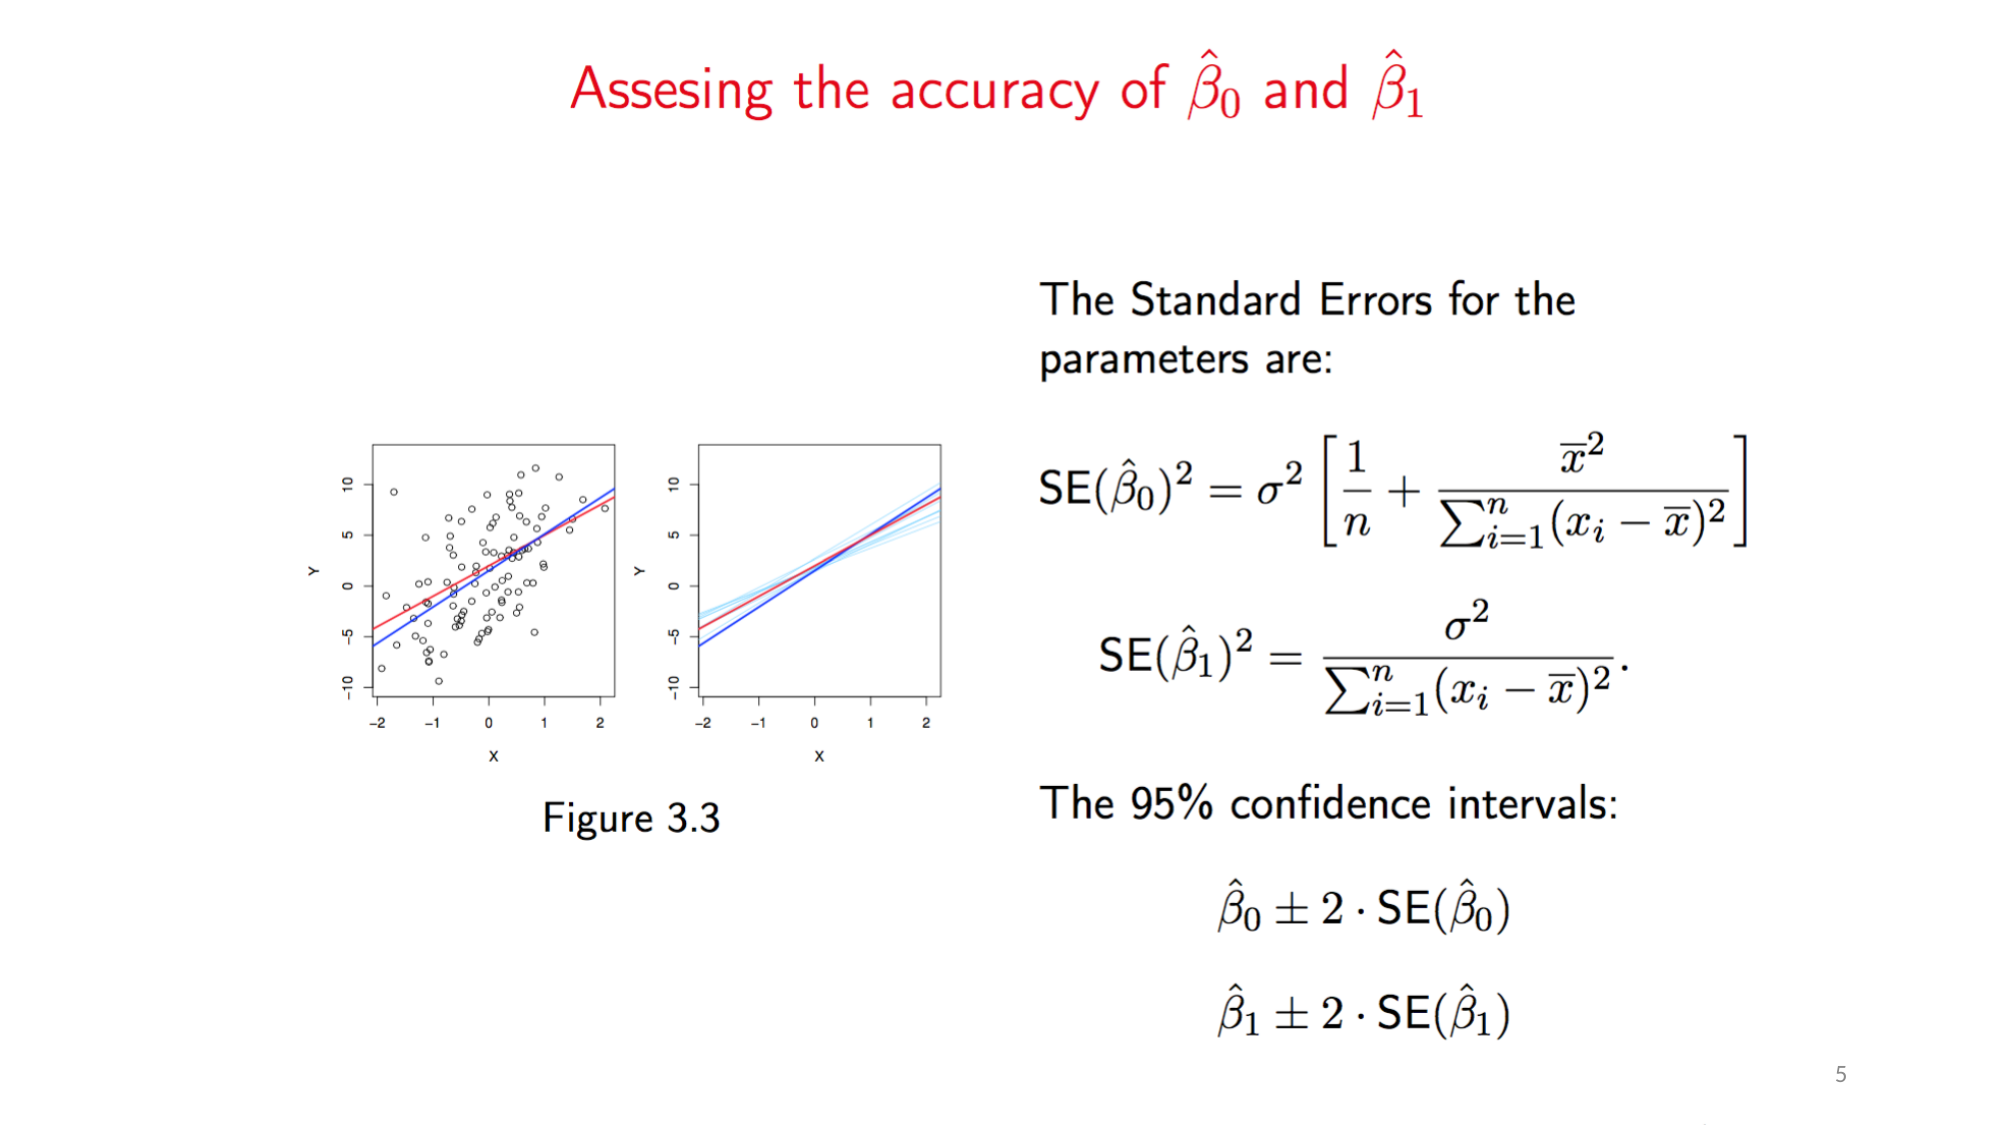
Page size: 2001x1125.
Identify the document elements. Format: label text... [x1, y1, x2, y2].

slide_number 5 [1756, 1042, 1863, 1103]
picture [238, 0, 1756, 1125]
